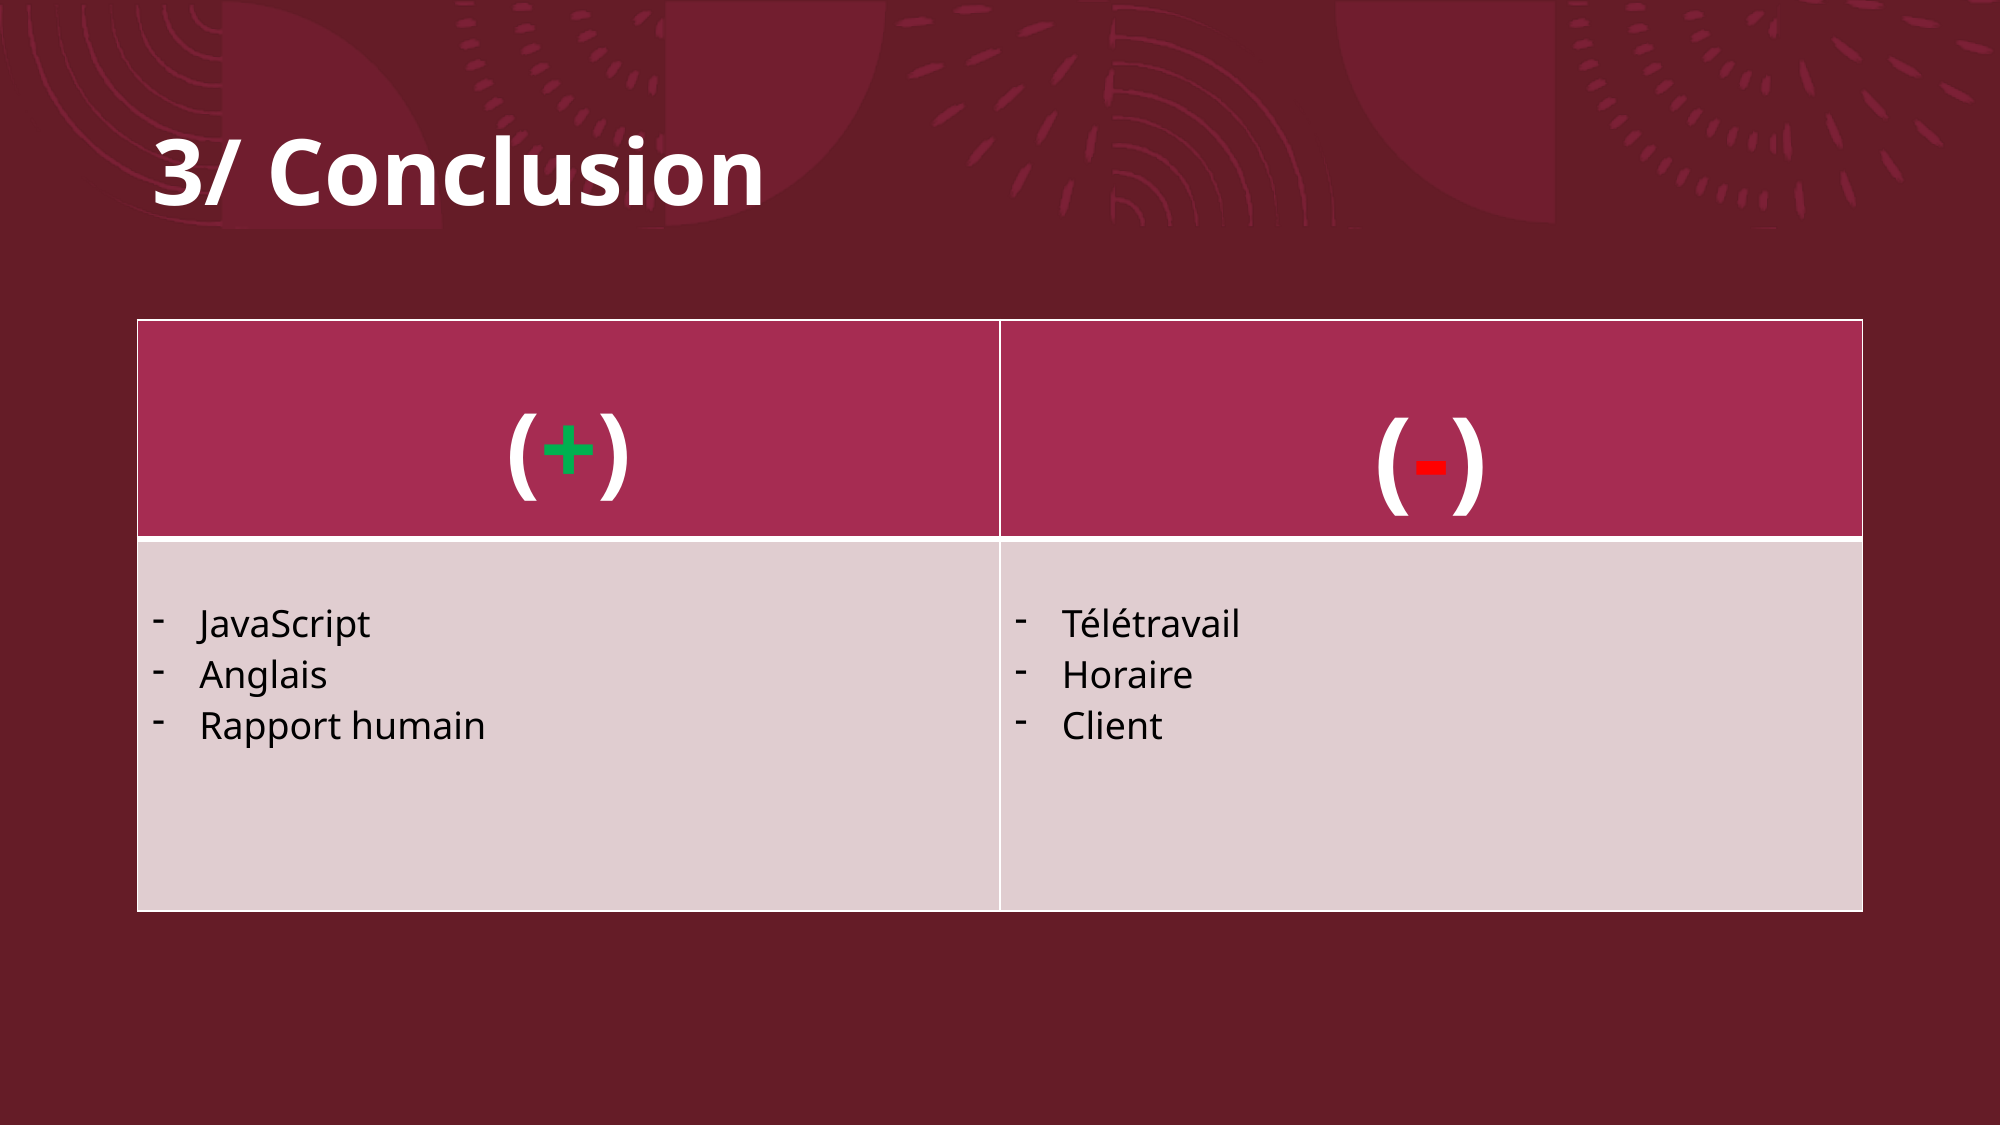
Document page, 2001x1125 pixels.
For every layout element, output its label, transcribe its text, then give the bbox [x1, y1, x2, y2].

table_cell JavaScript Anglais Rapport humain [138, 542, 999, 910]
table_cell Télétravail Horaire Client [1001, 542, 1862, 910]
table_header (-) [1001, 321, 1862, 536]
title 3/ Conclusion [137, 60, 1863, 278]
table_header (+) [138, 321, 999, 536]
